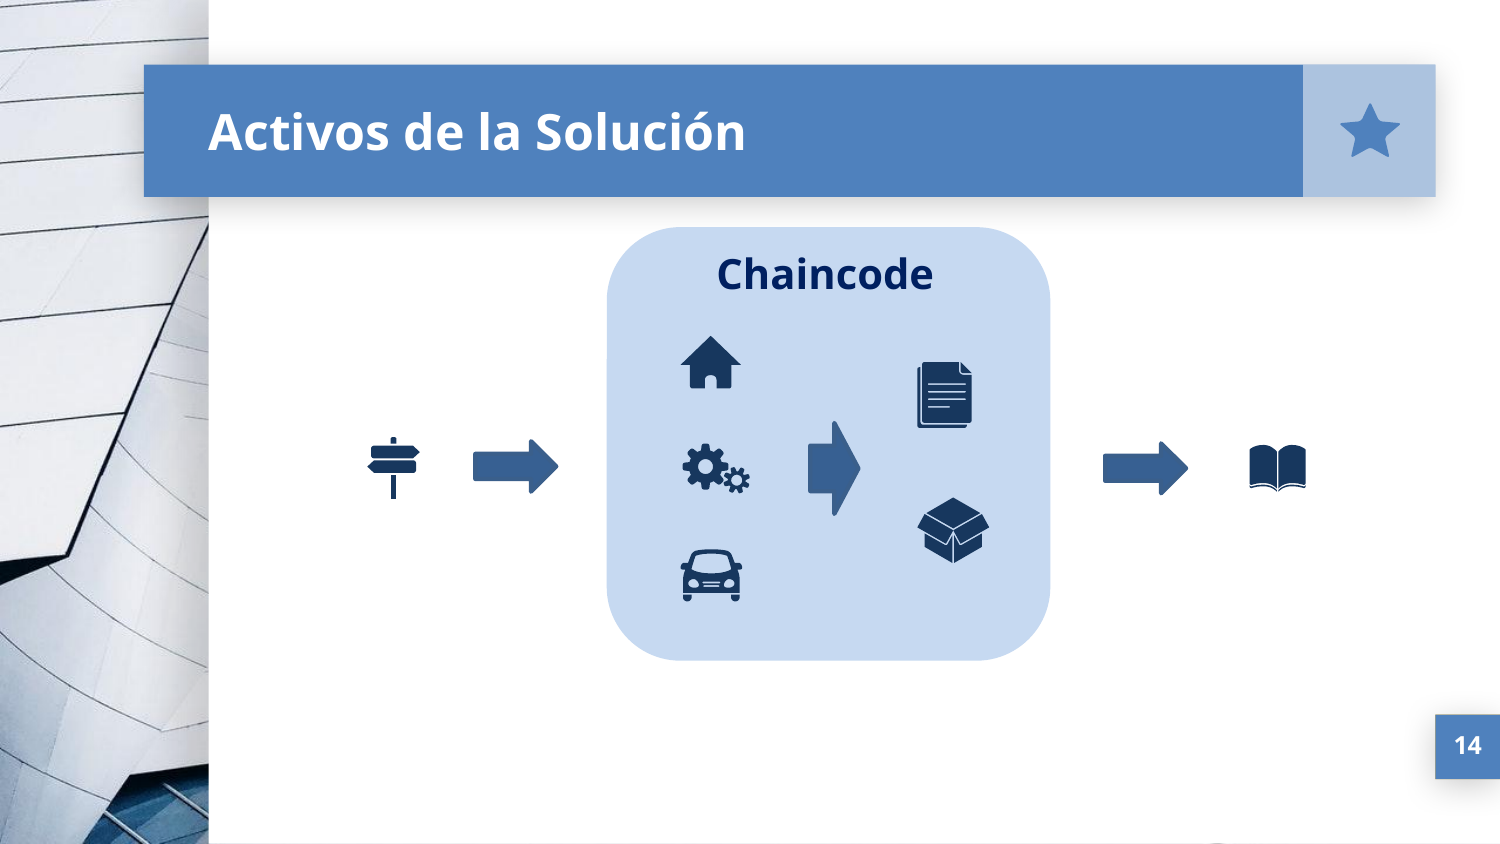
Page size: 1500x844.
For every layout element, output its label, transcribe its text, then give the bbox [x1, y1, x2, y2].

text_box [917, 497, 990, 564]
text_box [917, 361, 972, 429]
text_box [366, 436, 421, 500]
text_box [682, 443, 750, 494]
picture [0, 0, 208, 844]
text_box [808, 420, 861, 516]
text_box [1249, 444, 1306, 492]
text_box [680, 549, 743, 602]
text_box [1340, 103, 1400, 157]
title Activos de la Solución [193, 64, 1300, 197]
text_box [680, 335, 741, 389]
text_box [473, 439, 559, 494]
text_box [606, 227, 1051, 661]
slide_number 14 [1435, 714, 1500, 780]
text_box [1103, 441, 1189, 496]
text_box Chaincode [661, 240, 990, 306]
